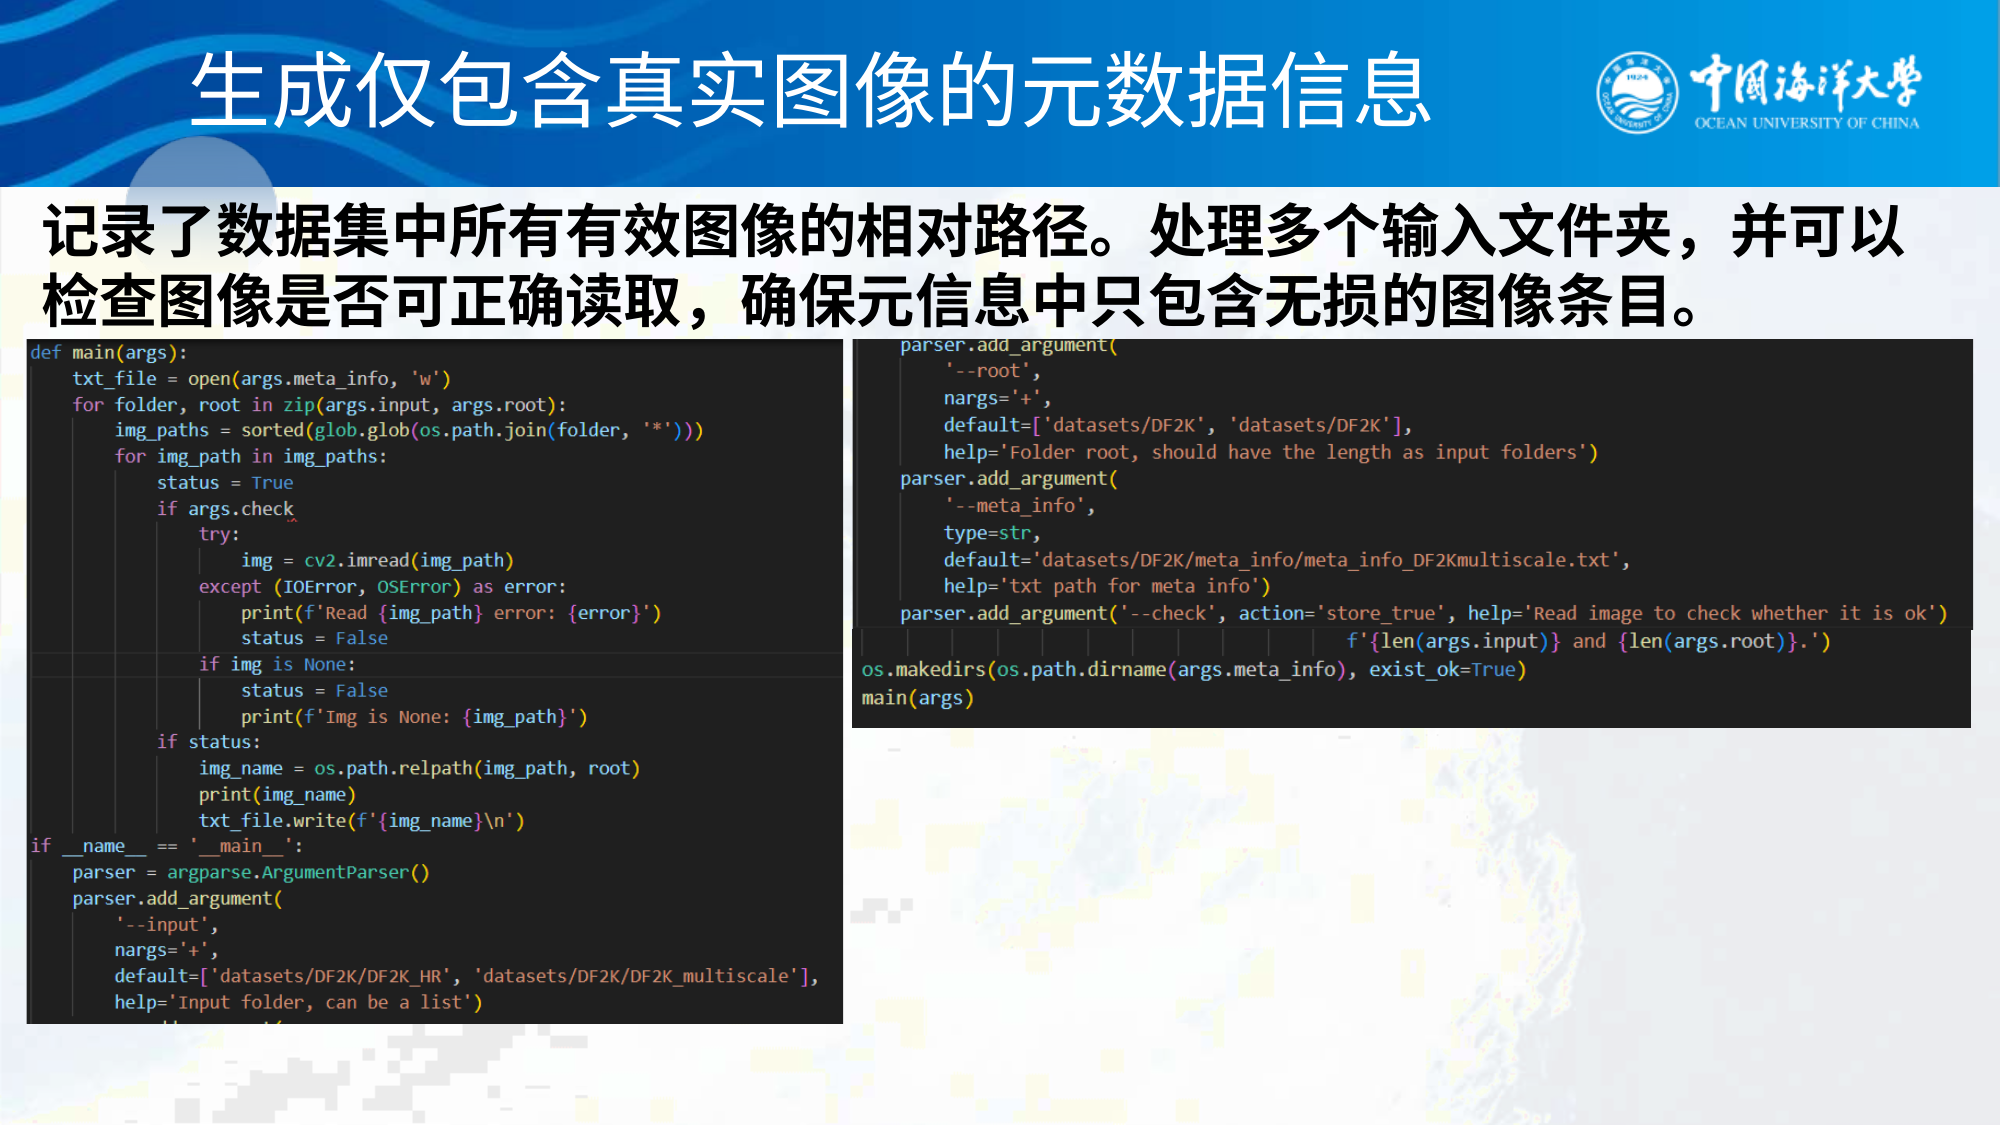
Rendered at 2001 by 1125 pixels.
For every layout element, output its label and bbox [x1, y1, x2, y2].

picture [125, 136, 278, 290]
picture [852, 338, 1974, 729]
picture [26, 338, 844, 1024]
text_box [0, 0, 2000, 1125]
